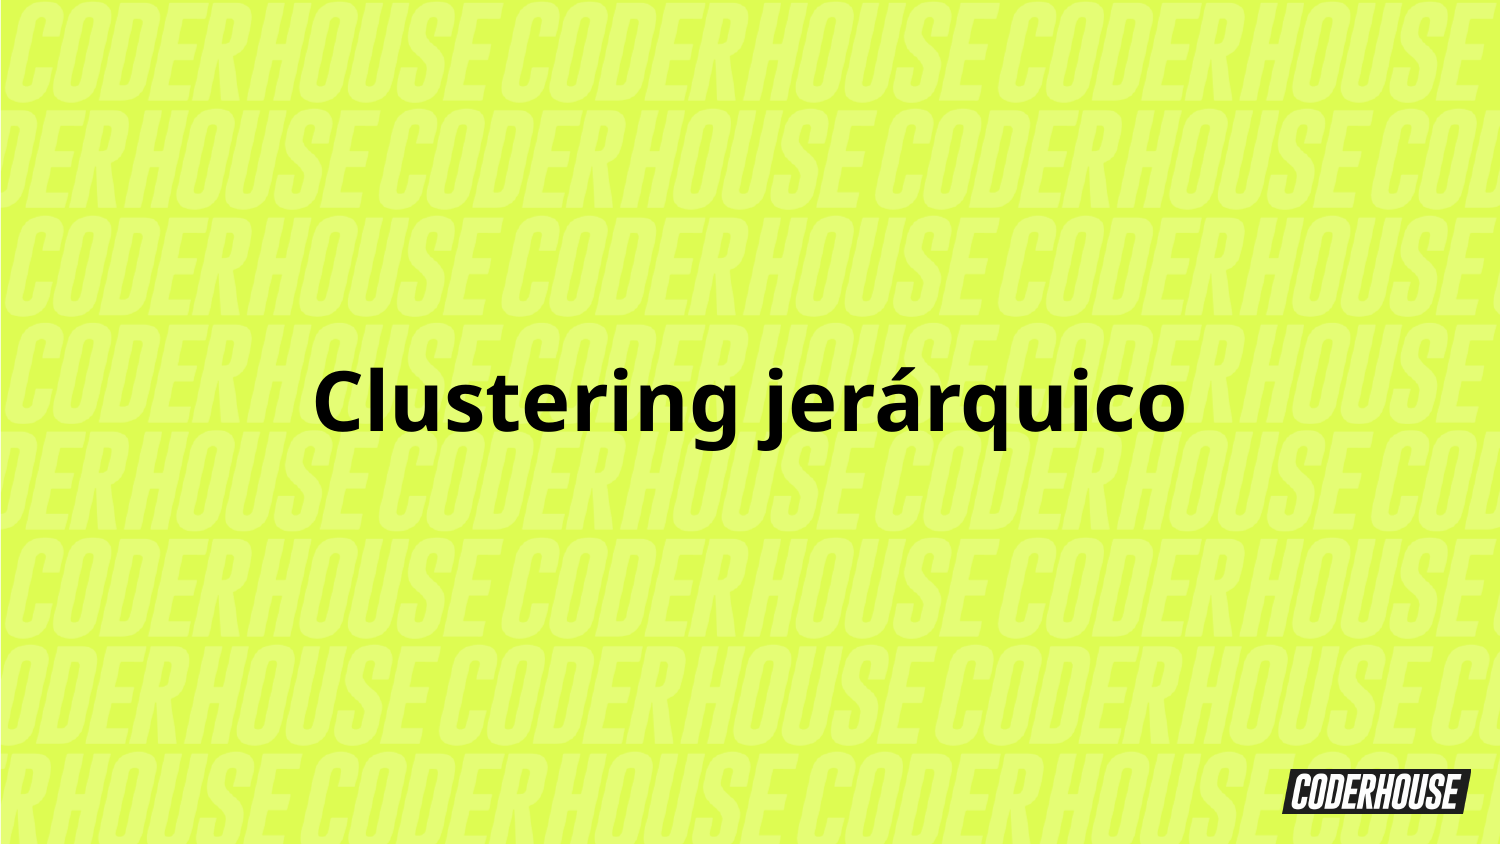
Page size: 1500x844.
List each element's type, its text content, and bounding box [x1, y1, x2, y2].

text_box Clustering jerárquico [173, 388, 1327, 510]
picture [0, 0, 1500, 844]
